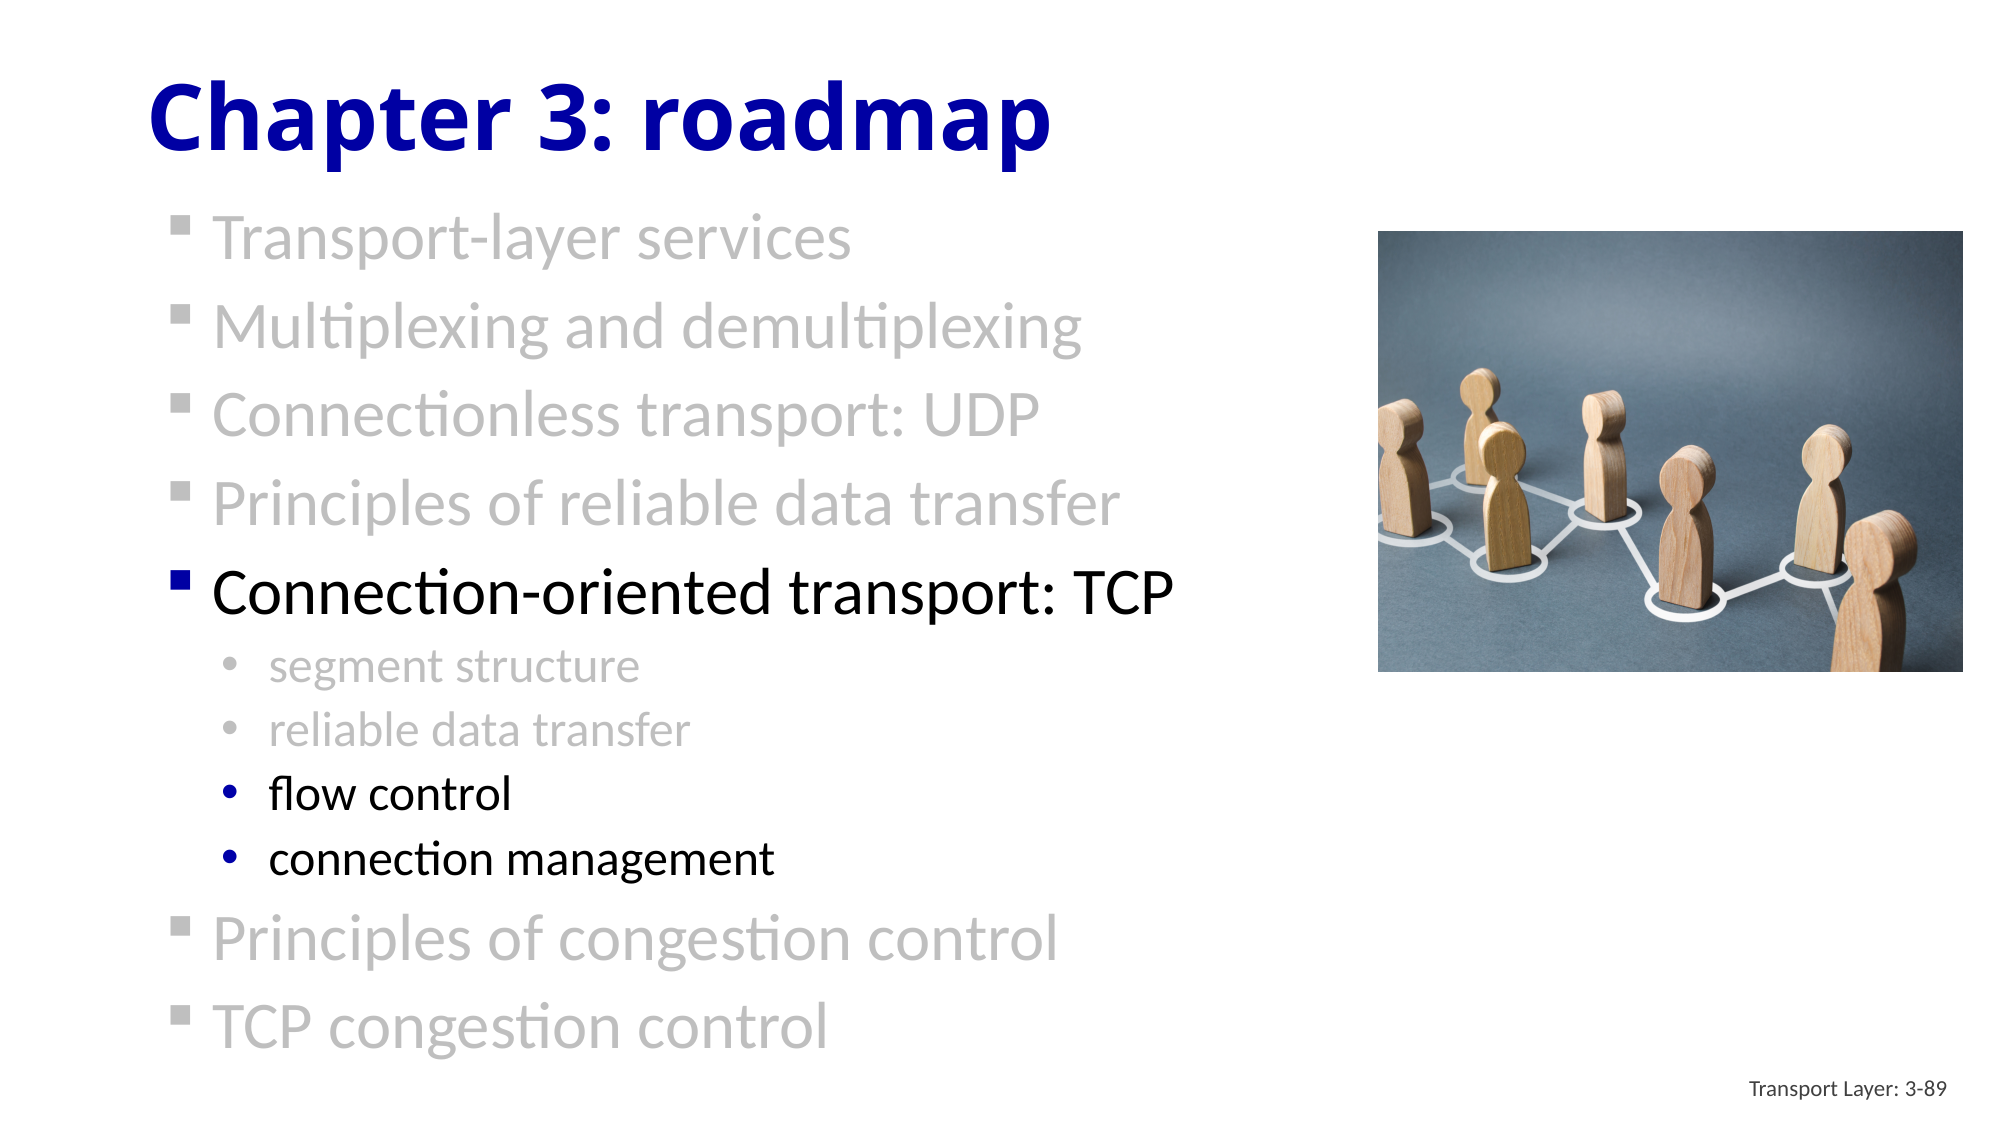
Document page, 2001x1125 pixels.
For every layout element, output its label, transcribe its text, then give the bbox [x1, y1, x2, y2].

picture [1378, 231, 1963, 673]
slide_number Transport Layer: 3-89 [1512, 1056, 1963, 1117]
title Chapter 3: roadmap [131, 47, 1856, 195]
list Transport-layer services Multiplexing and demultiplexing Connectionless transport: UDP Principles of reliable data transfer Connection-oriented transport: TCP segment structure reliable data transfer flow control connection management Principles of congestion control TCP congestion control [131, 194, 1217, 1117]
